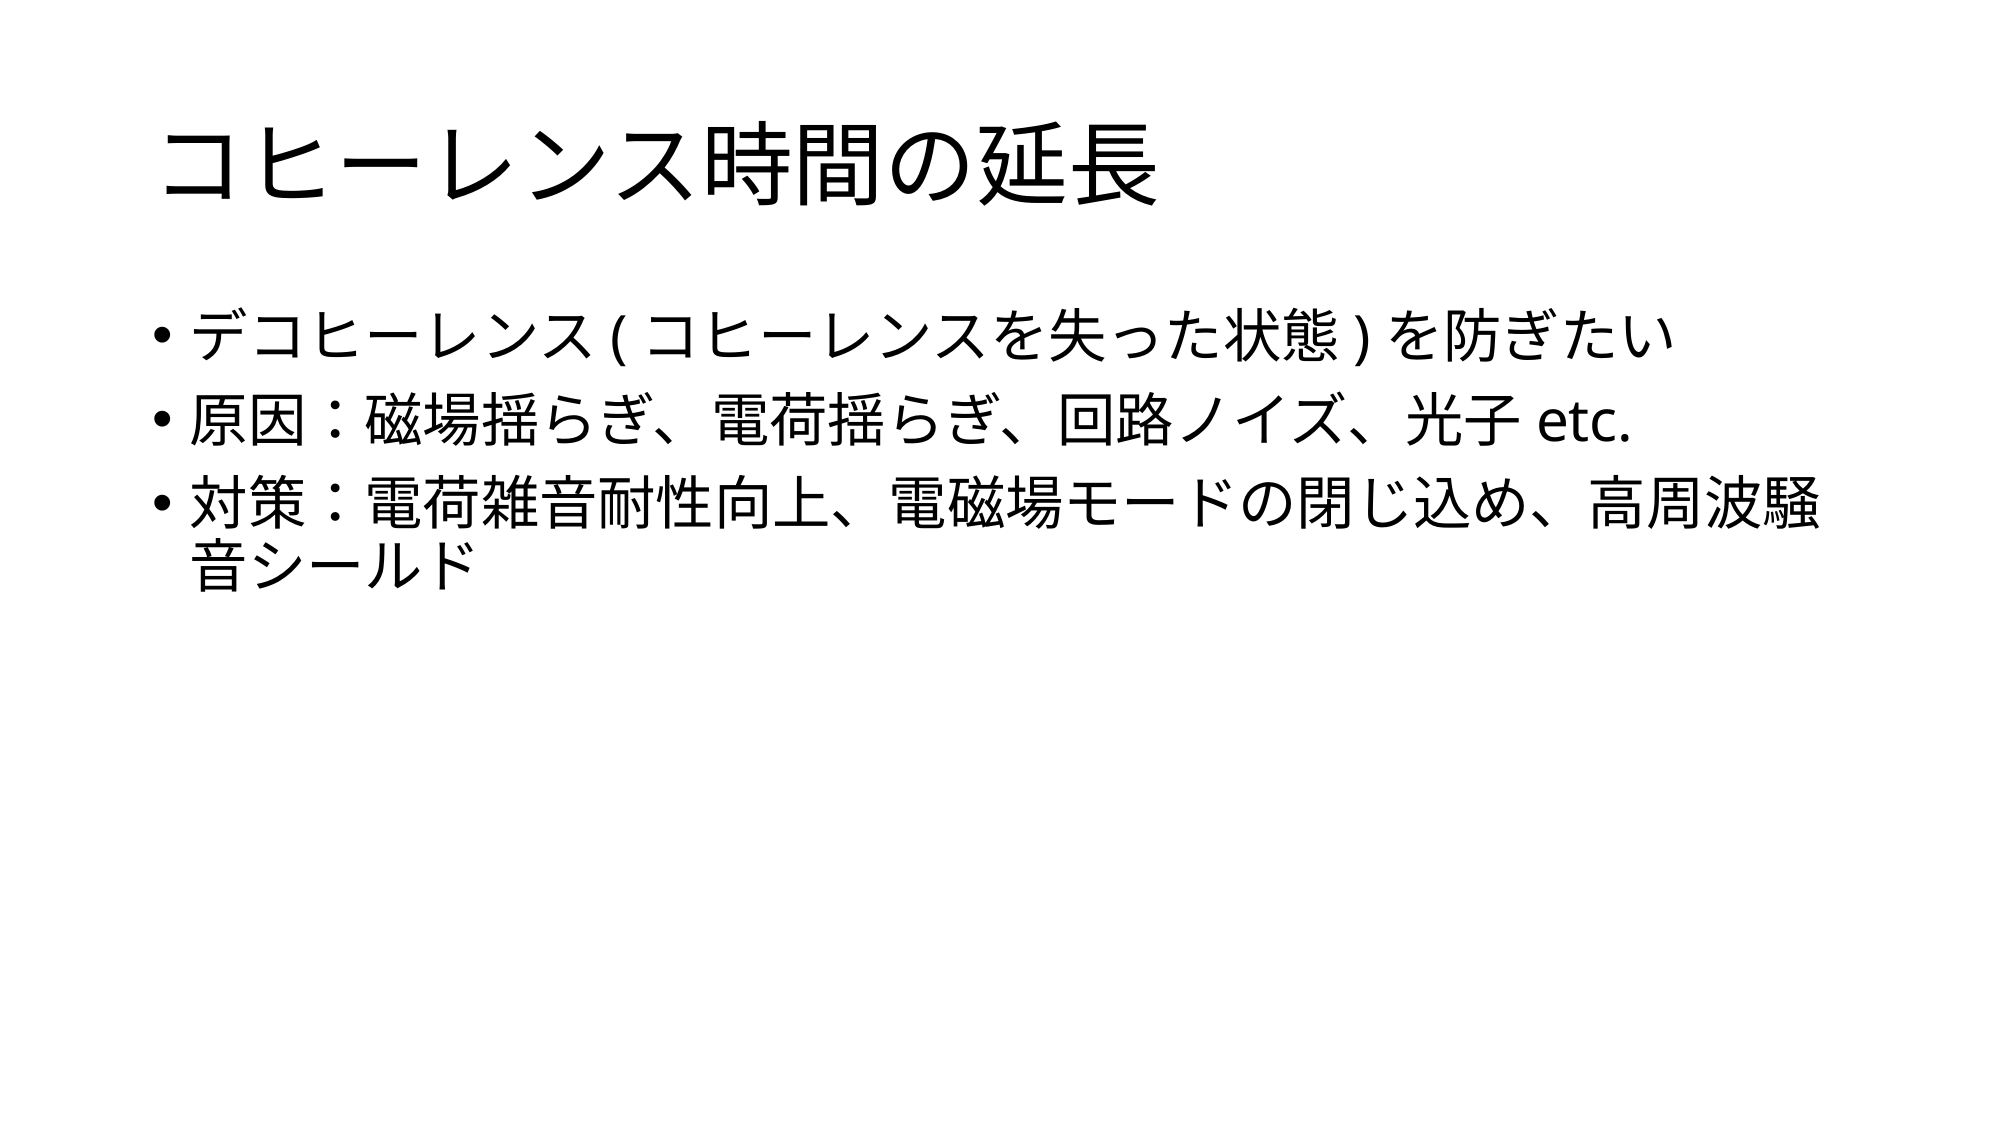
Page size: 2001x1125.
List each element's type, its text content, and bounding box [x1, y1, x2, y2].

list デコヒーレンス(コヒーレンスを失った状態)を防ぎたい 原因：磁場揺らぎ、電荷揺らぎ、回路ノイズ、光子etc. 対策：電荷雑音耐性向上、電磁場モードの閉じ込め、高周波騒音シールド [137, 299, 1863, 1014]
title コヒーレンス時間の延長 [137, 59, 1863, 278]
